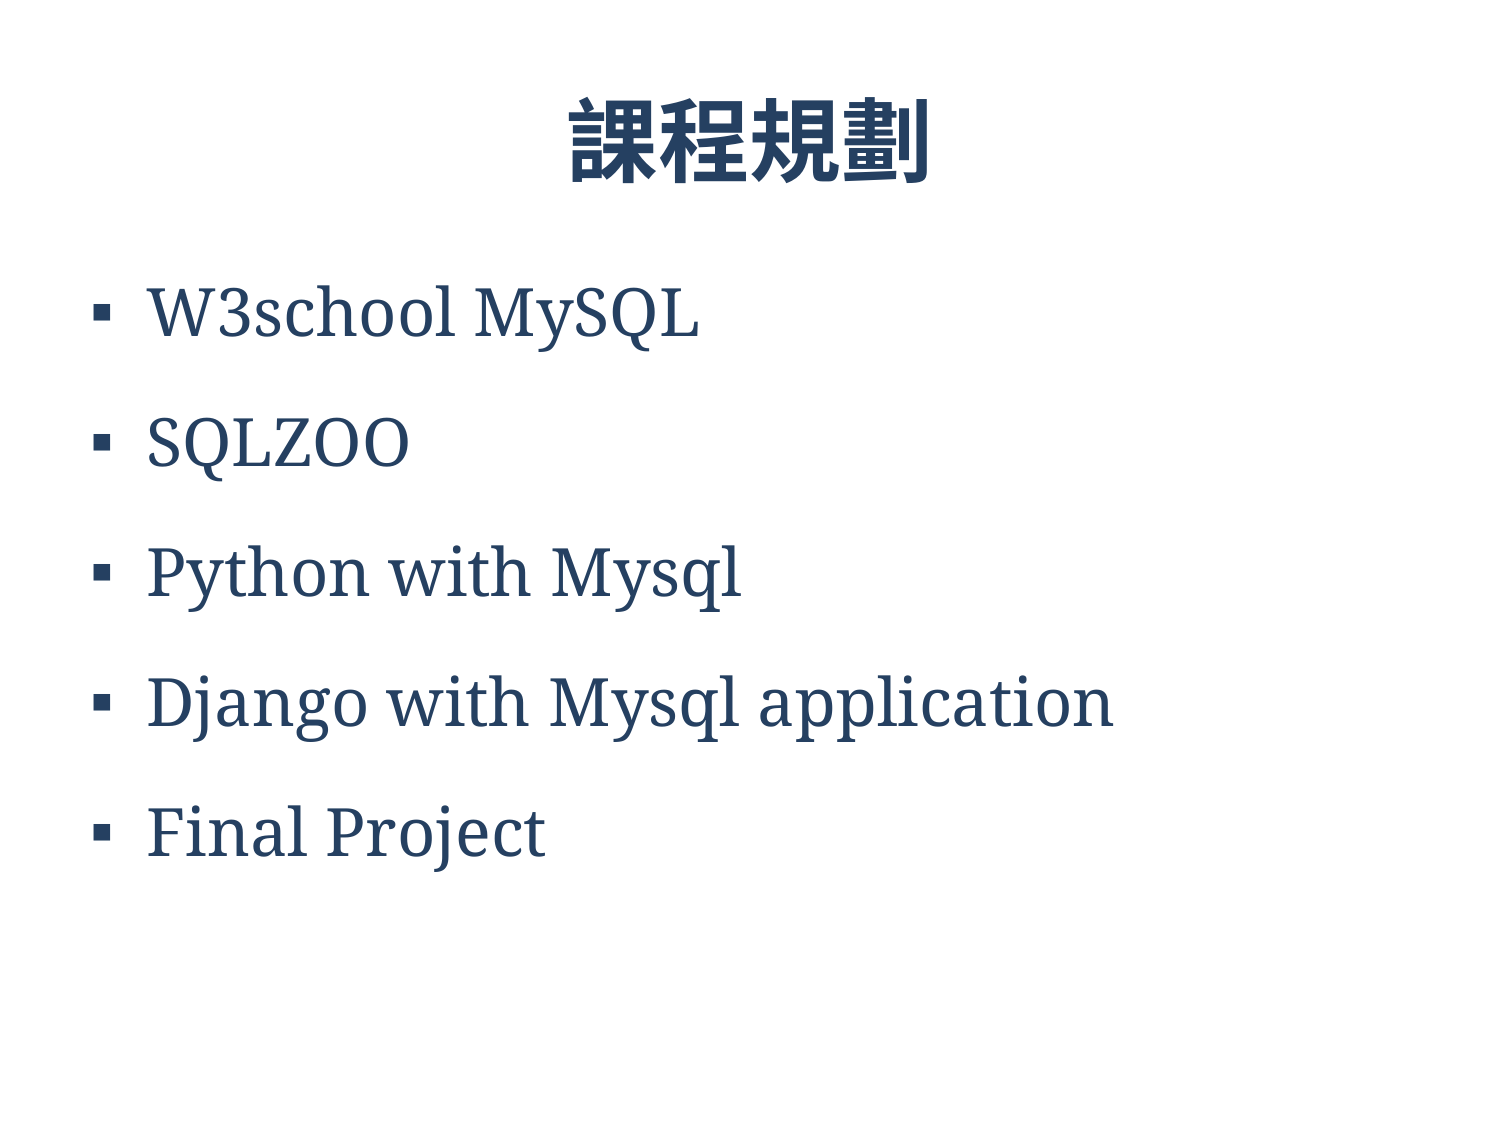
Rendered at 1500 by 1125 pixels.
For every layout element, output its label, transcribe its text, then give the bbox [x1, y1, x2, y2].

list W3school MySQL SQLZOO Python with Mysql Django with Mysql application Final Project [75, 262, 1425, 1005]
title 課程規劃 [75, 45, 1425, 233]
